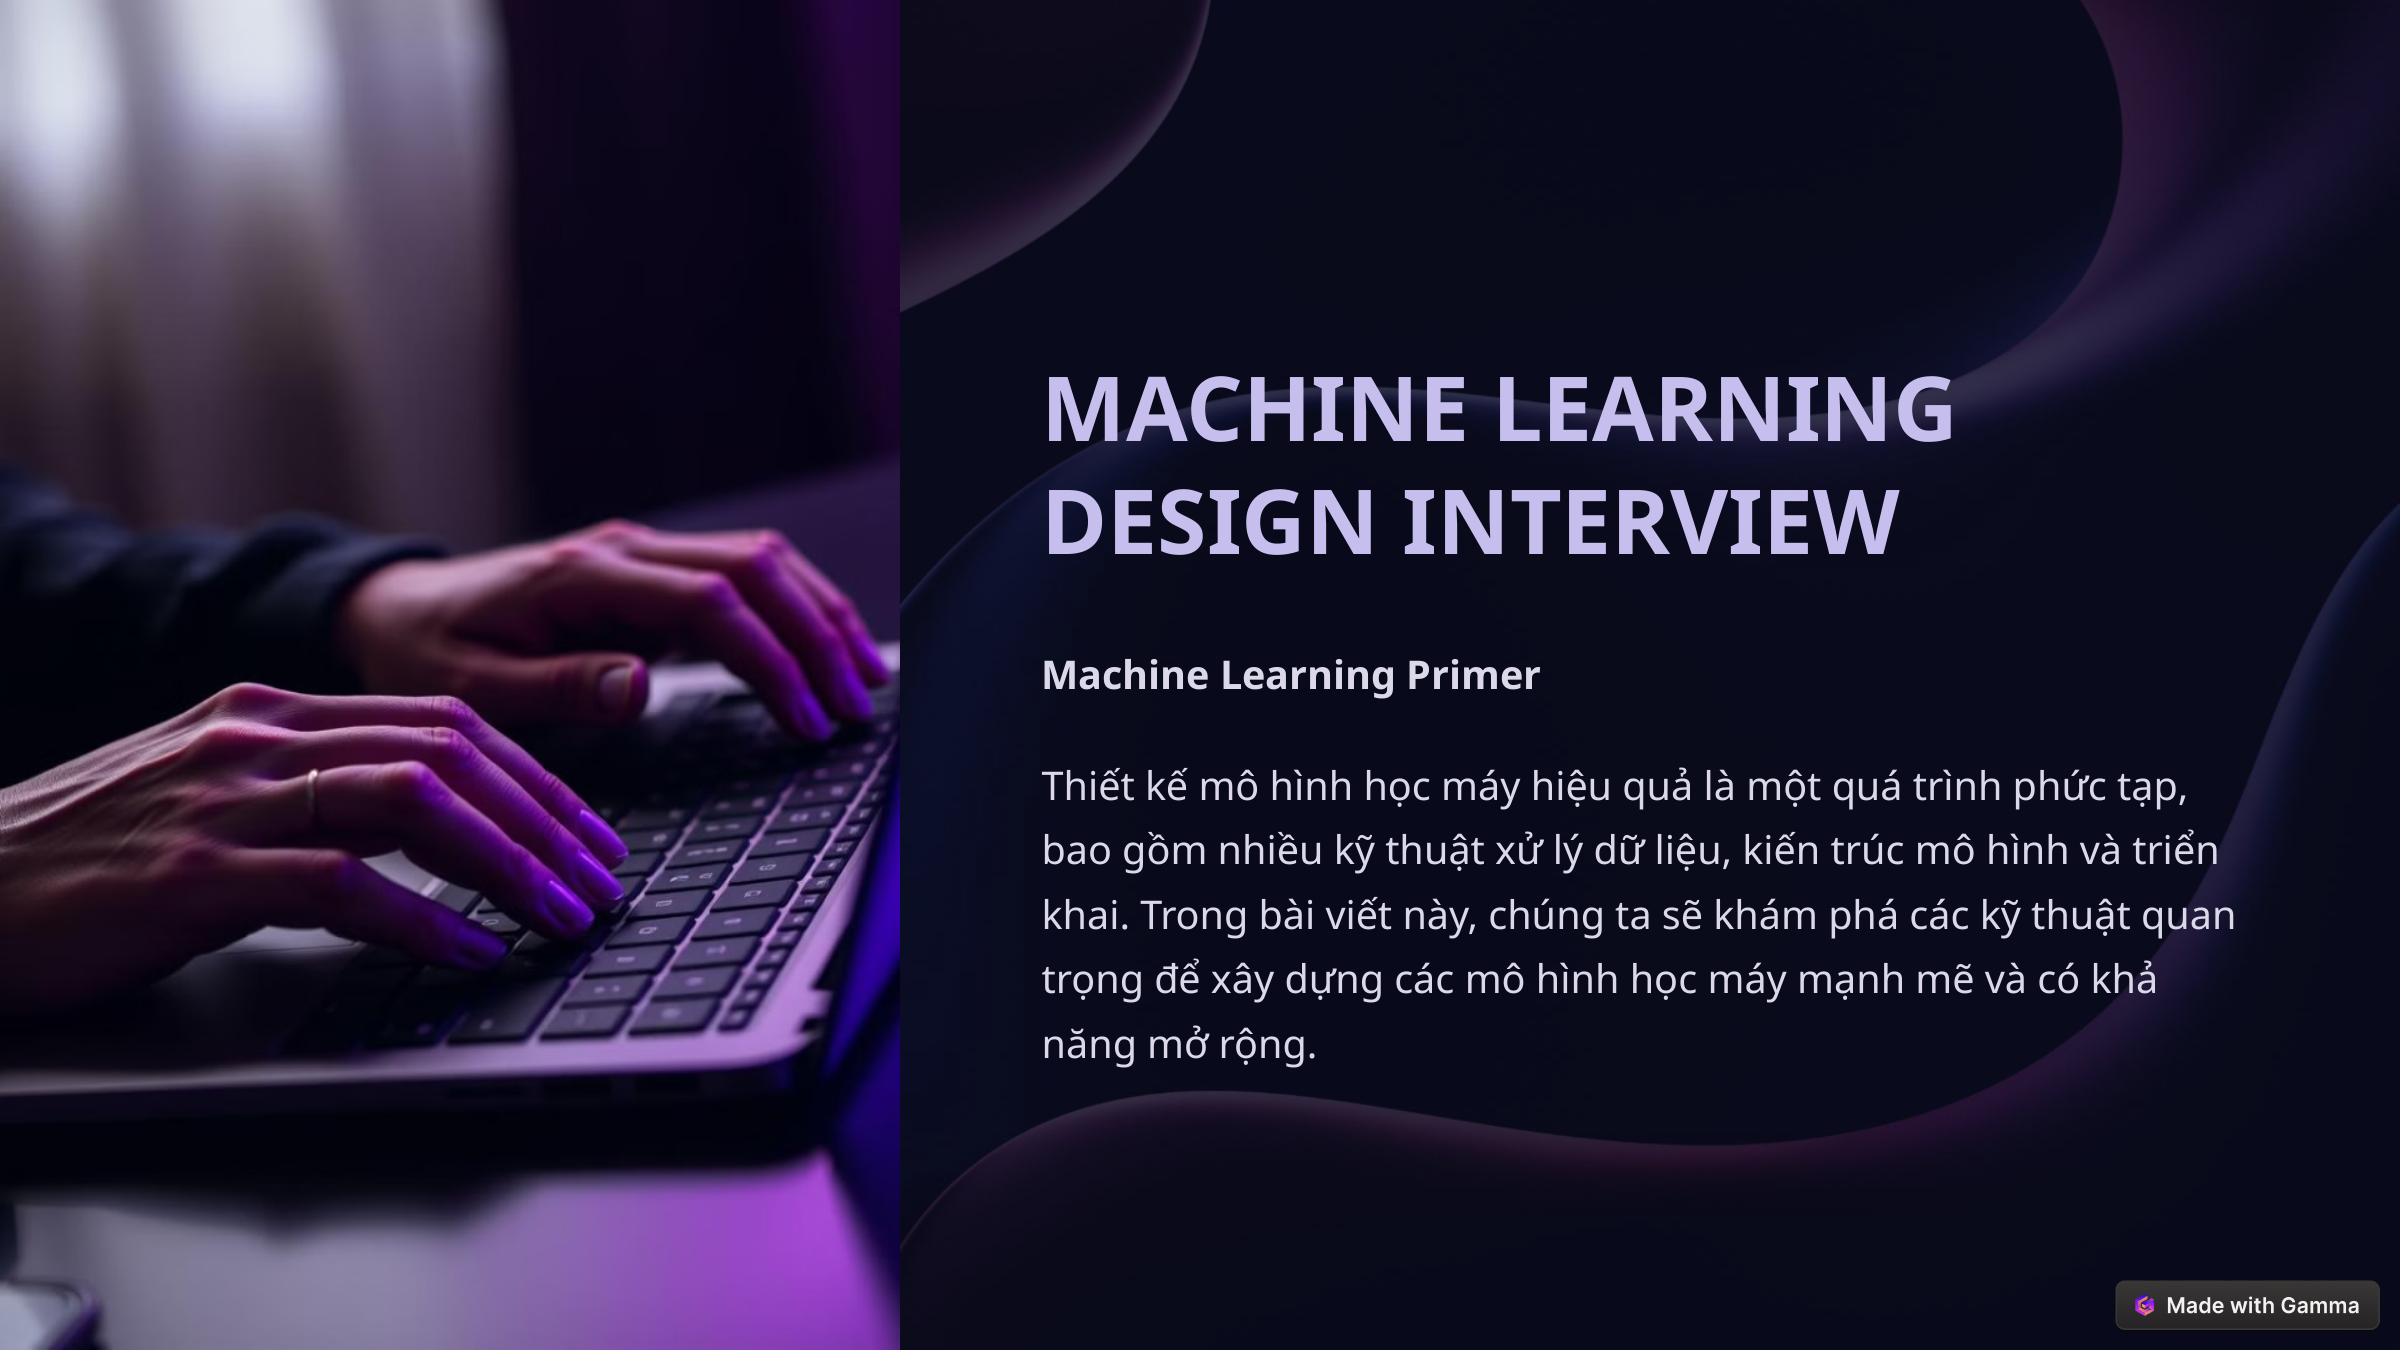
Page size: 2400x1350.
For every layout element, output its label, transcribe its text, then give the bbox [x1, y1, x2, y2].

text_box Machine Learning Primer [1041, 633, 2259, 698]
text_box Thiết kế mô hình học máy hiệu quả là một quá trình phức tạp, bao gồm nhiều kỹ thuật xử lý dữ liệu, kiến trúc mô hình và triển khai. Trong bài viết này, chúng ta sẽ khám phá các kỹ thuật quan trọng để xây dựng các mô hình học máy mạnh mẽ và có khả năng mở rộng. [1041, 743, 2259, 1003]
picture [0, 0, 900, 1350]
picture [2106, 1271, 2389, 1339]
text_box MACHINE LEARNING DESIGN INTERVIEW [1041, 347, 2259, 573]
